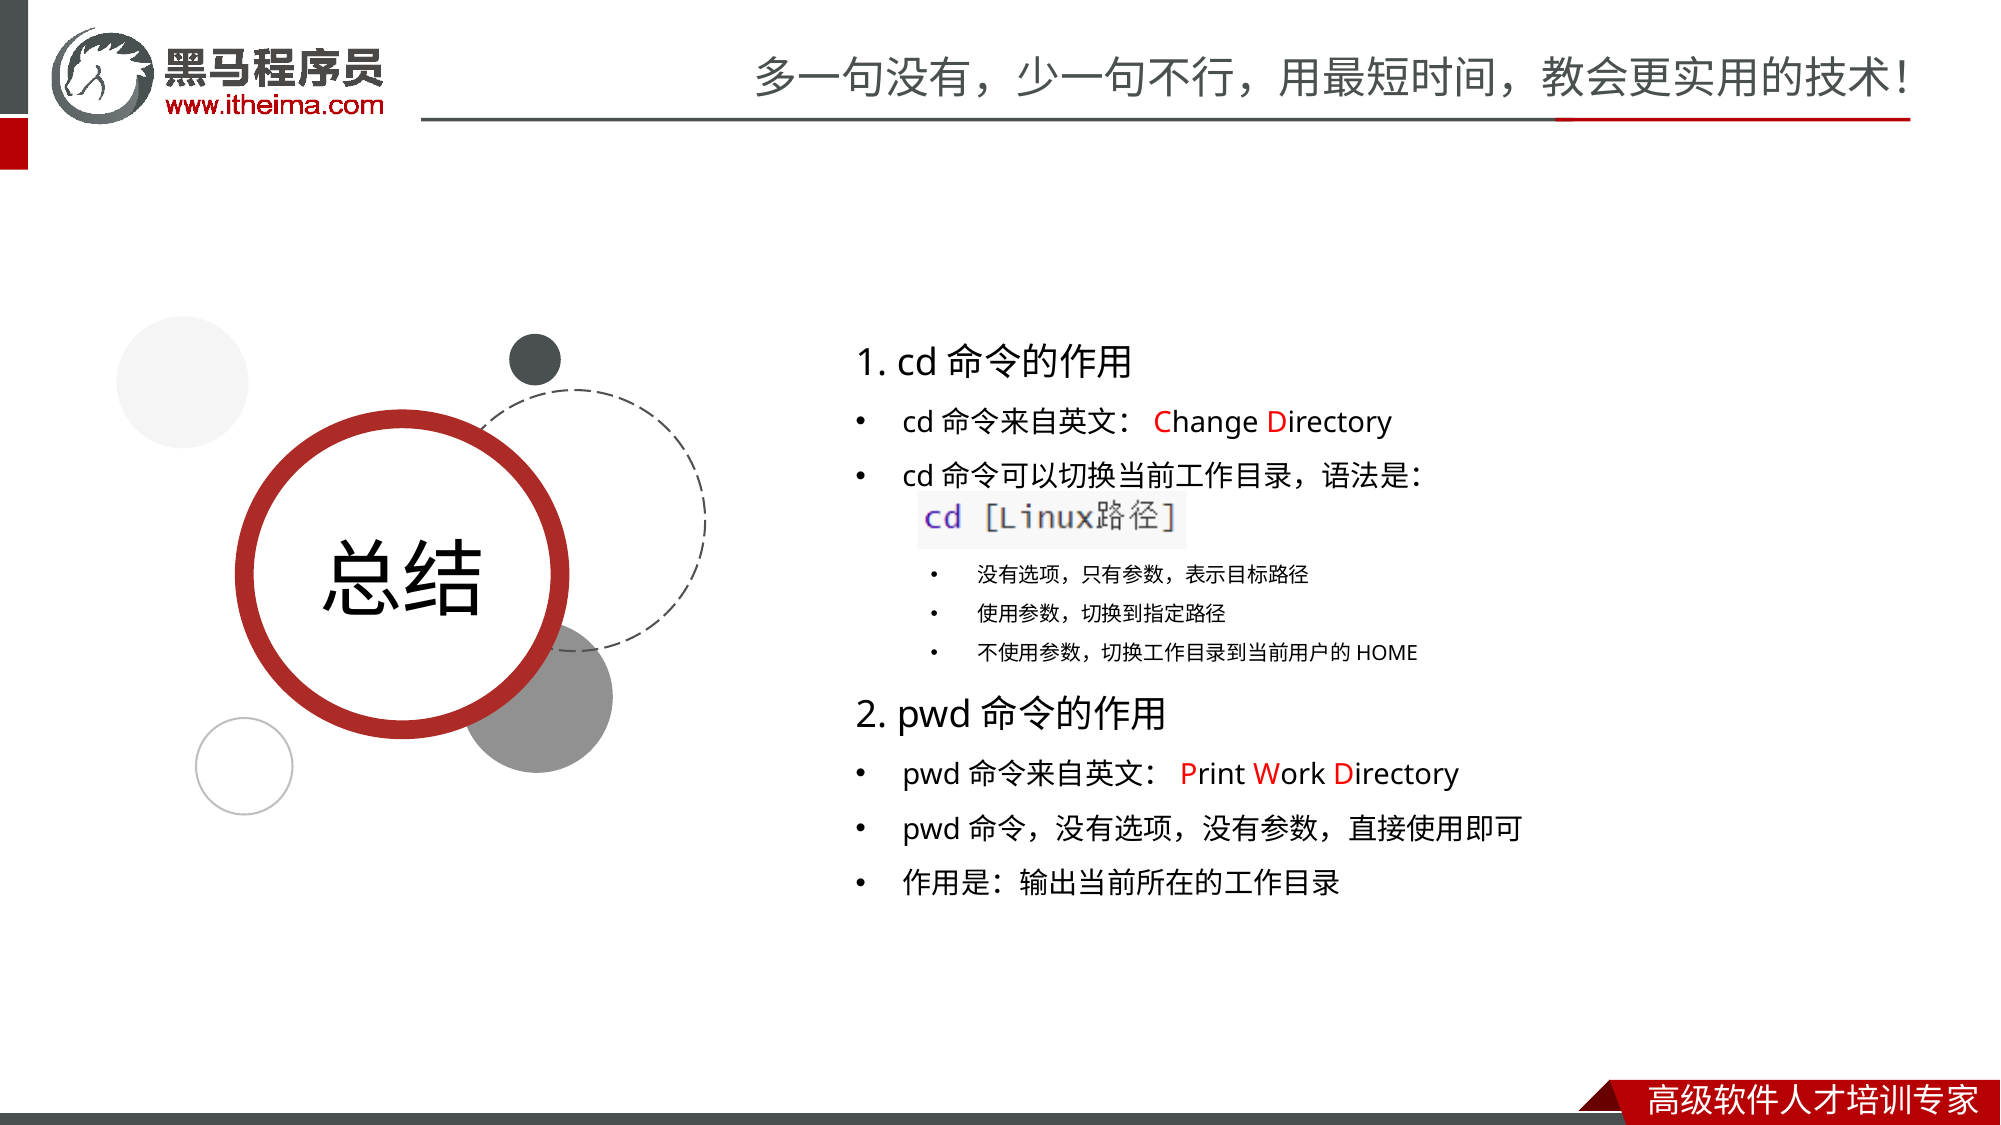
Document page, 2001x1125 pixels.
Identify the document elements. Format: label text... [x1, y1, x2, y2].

picture [917, 491, 1187, 549]
picture [50, 26, 384, 125]
list 1. cd命令的作用 cd命令来自英文：Change Directory cd命令可以切换当前工作目录，语法是： 没有选项，只有参数，表示目标路径 使用参数，切换到指定路径 不使用参数，切换工作目录到当前用户的HOME 2. pwd命令的作用 pwd命令来自英文：Print Work Directory pwd命令，没有选项，没有参数，直接使用即可 作用是：输出当前所在的工作目录 [840, 239, 1903, 980]
